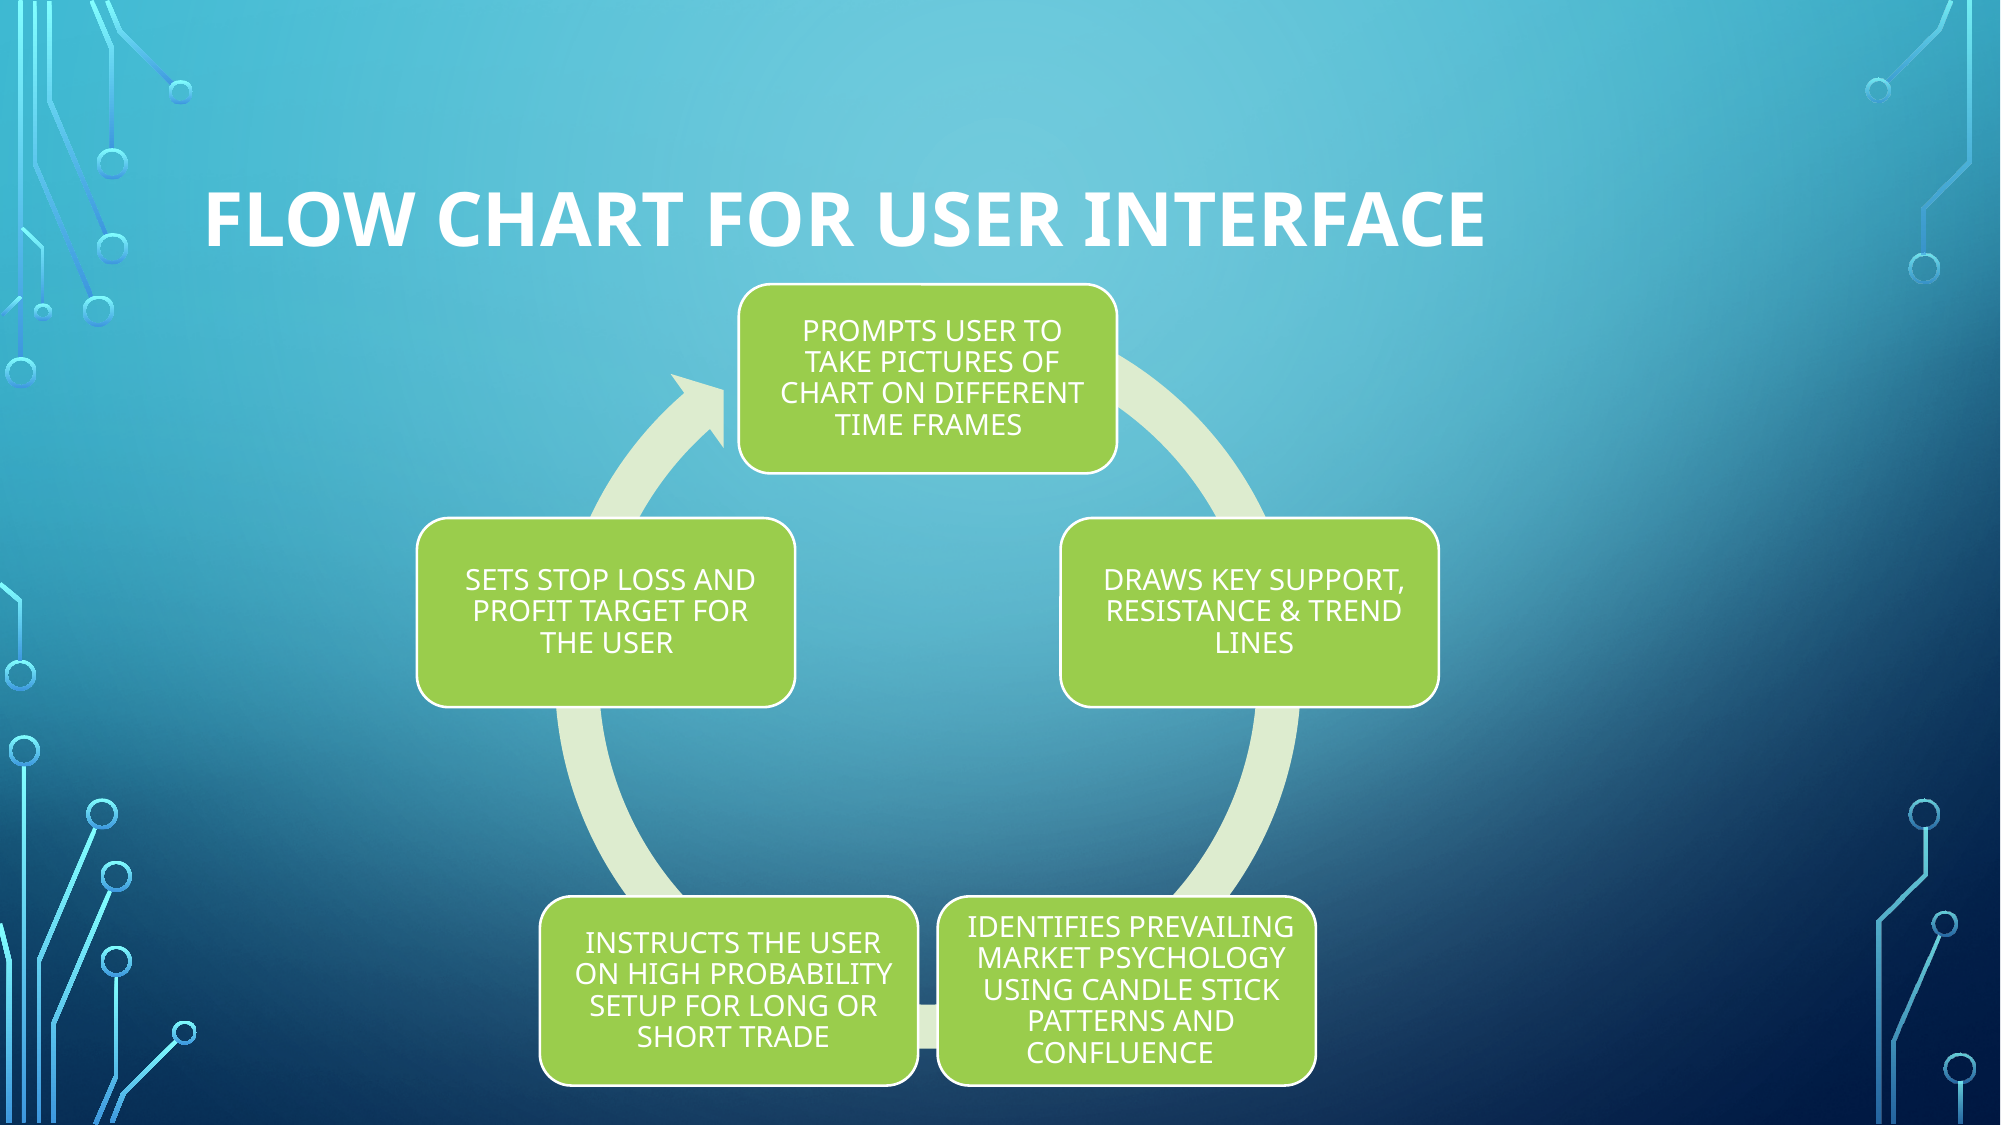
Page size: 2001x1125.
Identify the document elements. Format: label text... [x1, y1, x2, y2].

title FLOW CHART FOR USER INTERFACE [187, 101, 1813, 283]
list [43, 283, 1813, 1086]
